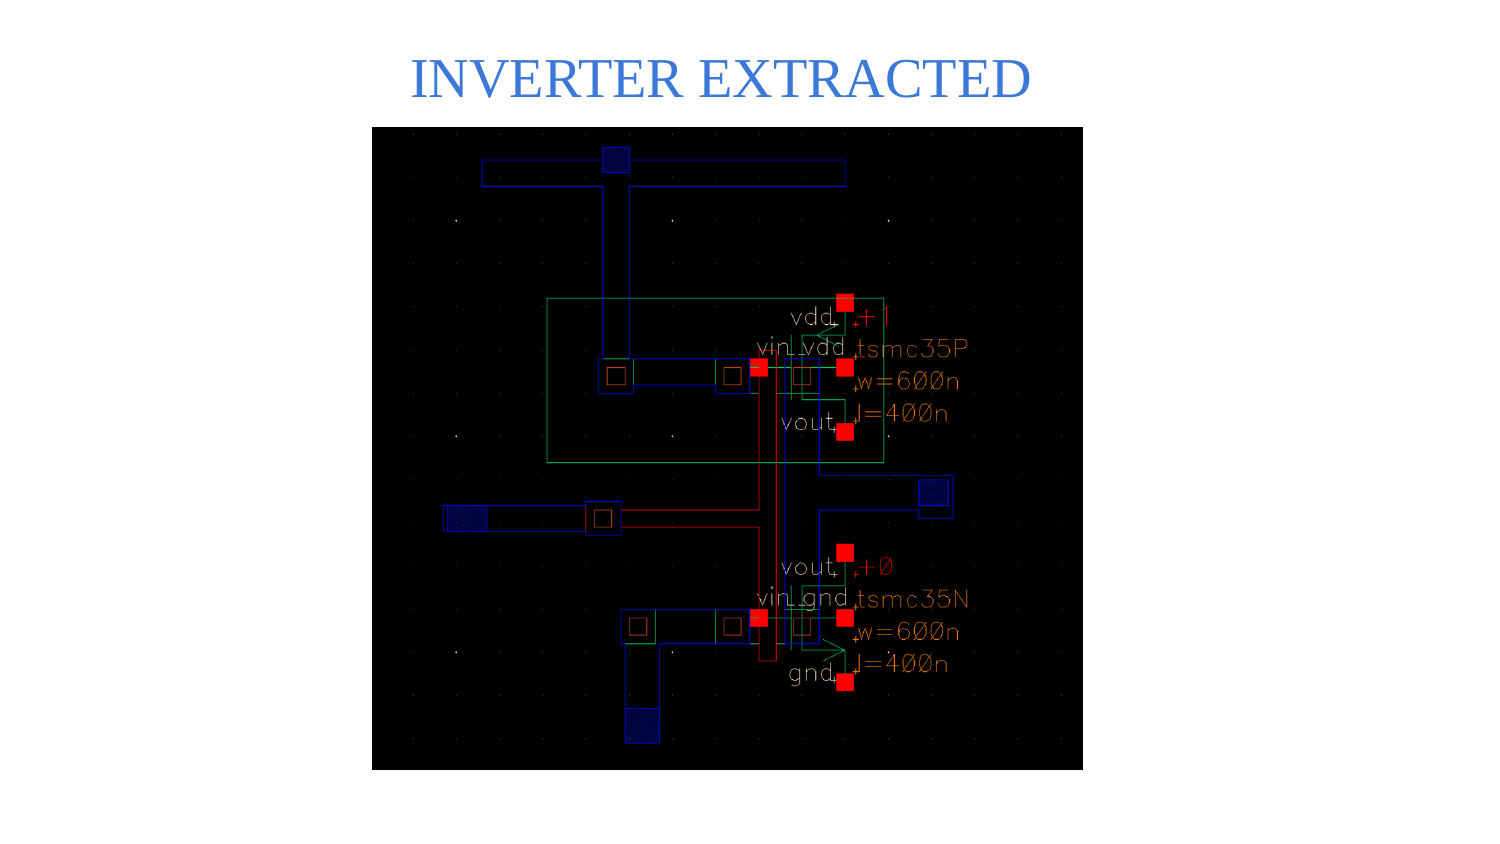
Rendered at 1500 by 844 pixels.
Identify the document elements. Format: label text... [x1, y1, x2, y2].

picture [372, 126, 1083, 770]
title INVERTER EXTRACTED [395, 26, 1060, 125]
